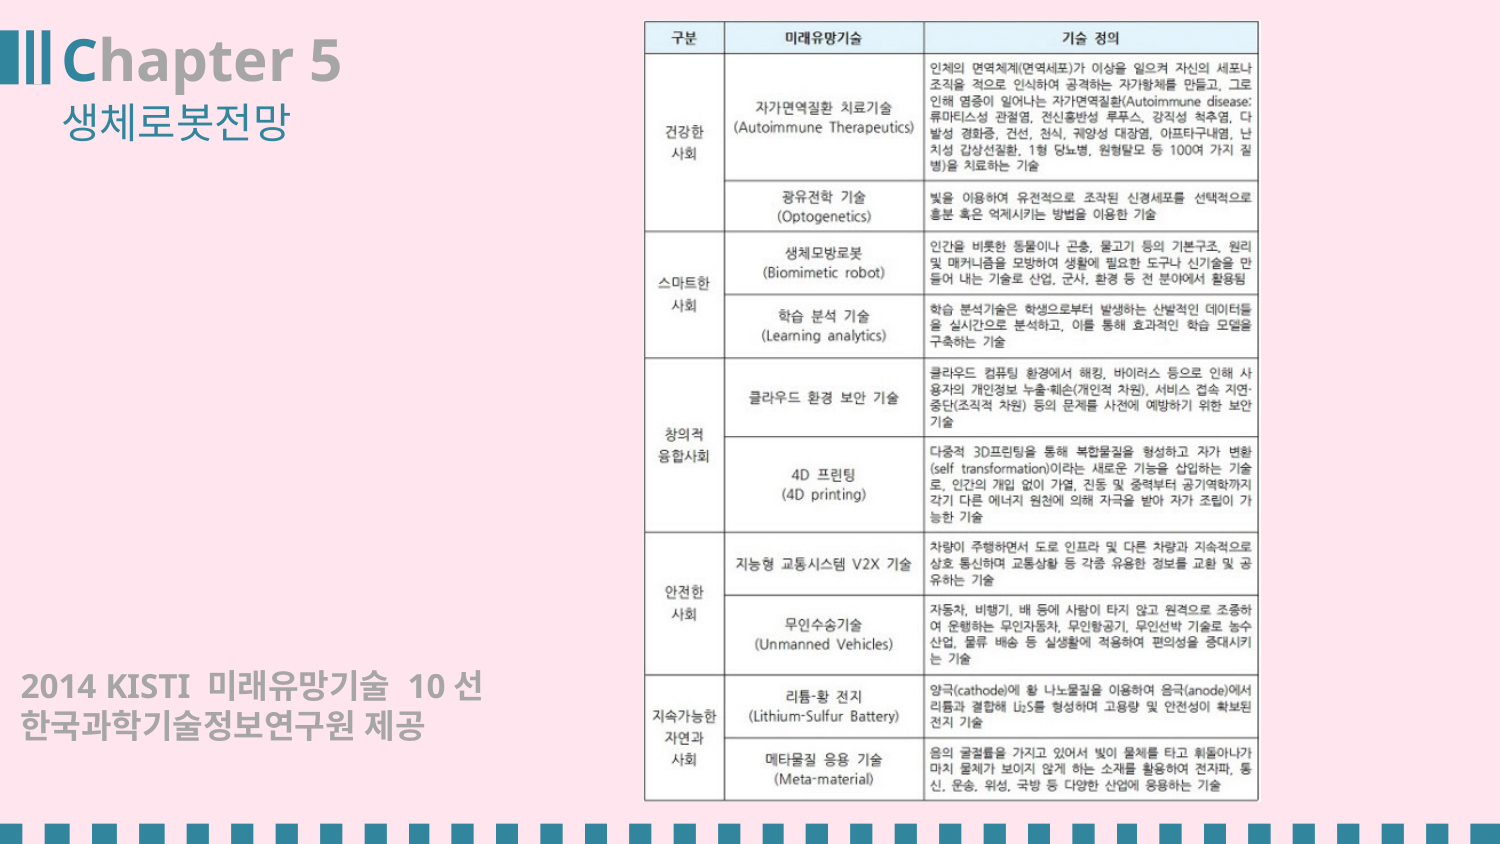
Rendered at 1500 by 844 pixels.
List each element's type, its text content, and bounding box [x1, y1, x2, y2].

text_box Chapter 5 [46, 16, 733, 84]
text_box 2014 KISTI 미래유망기술 10선 한국과학기술정보연구원 제공 [5, 658, 509, 753]
picture [643, 20, 1261, 802]
text_box 생체로봇전망 [46, 84, 638, 160]
